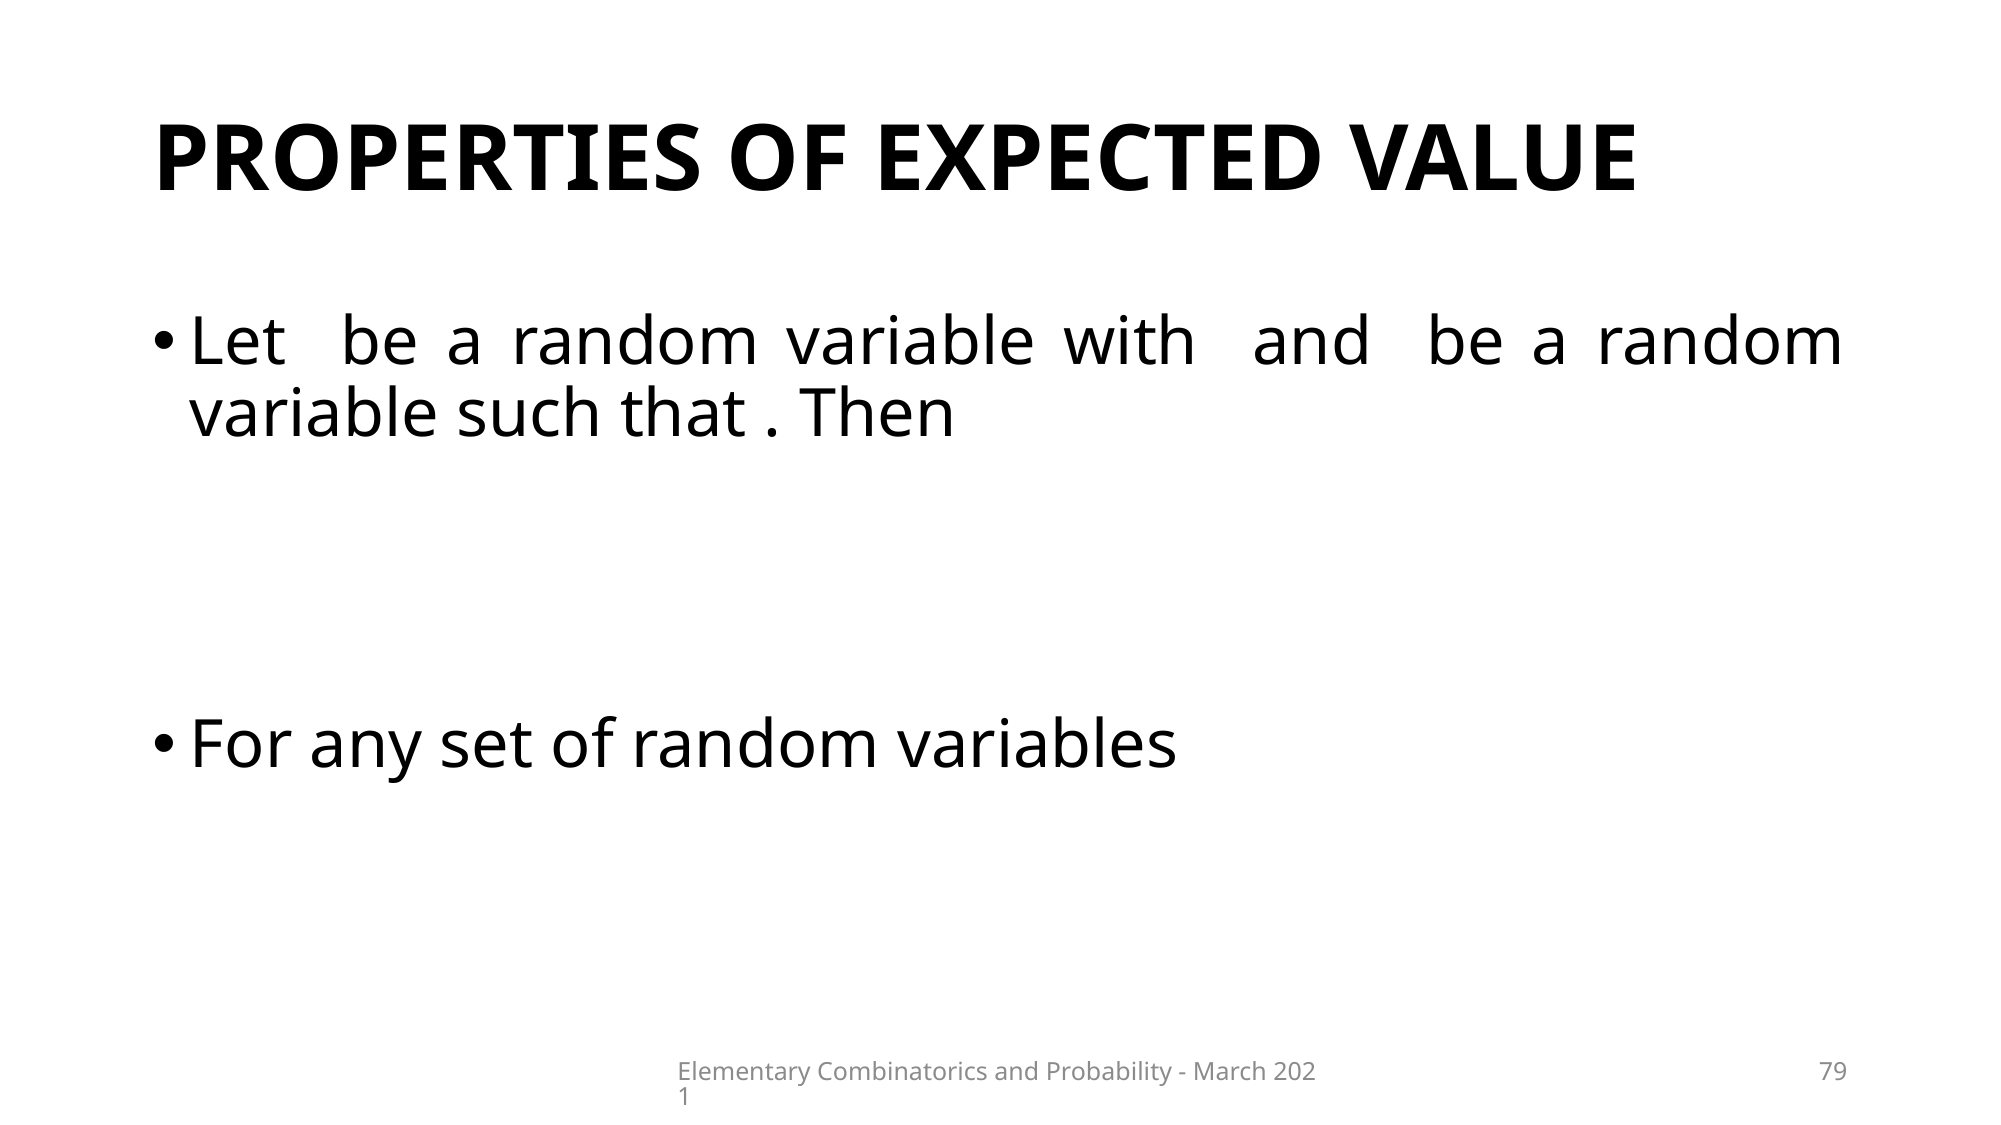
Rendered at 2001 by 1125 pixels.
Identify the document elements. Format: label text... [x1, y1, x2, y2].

title Properties of expected value [137, 52, 1863, 270]
footer Elementary Combinatorics and Probability - March 2021 [662, 1042, 1338, 1103]
slide_number 79 [1412, 1042, 1863, 1103]
